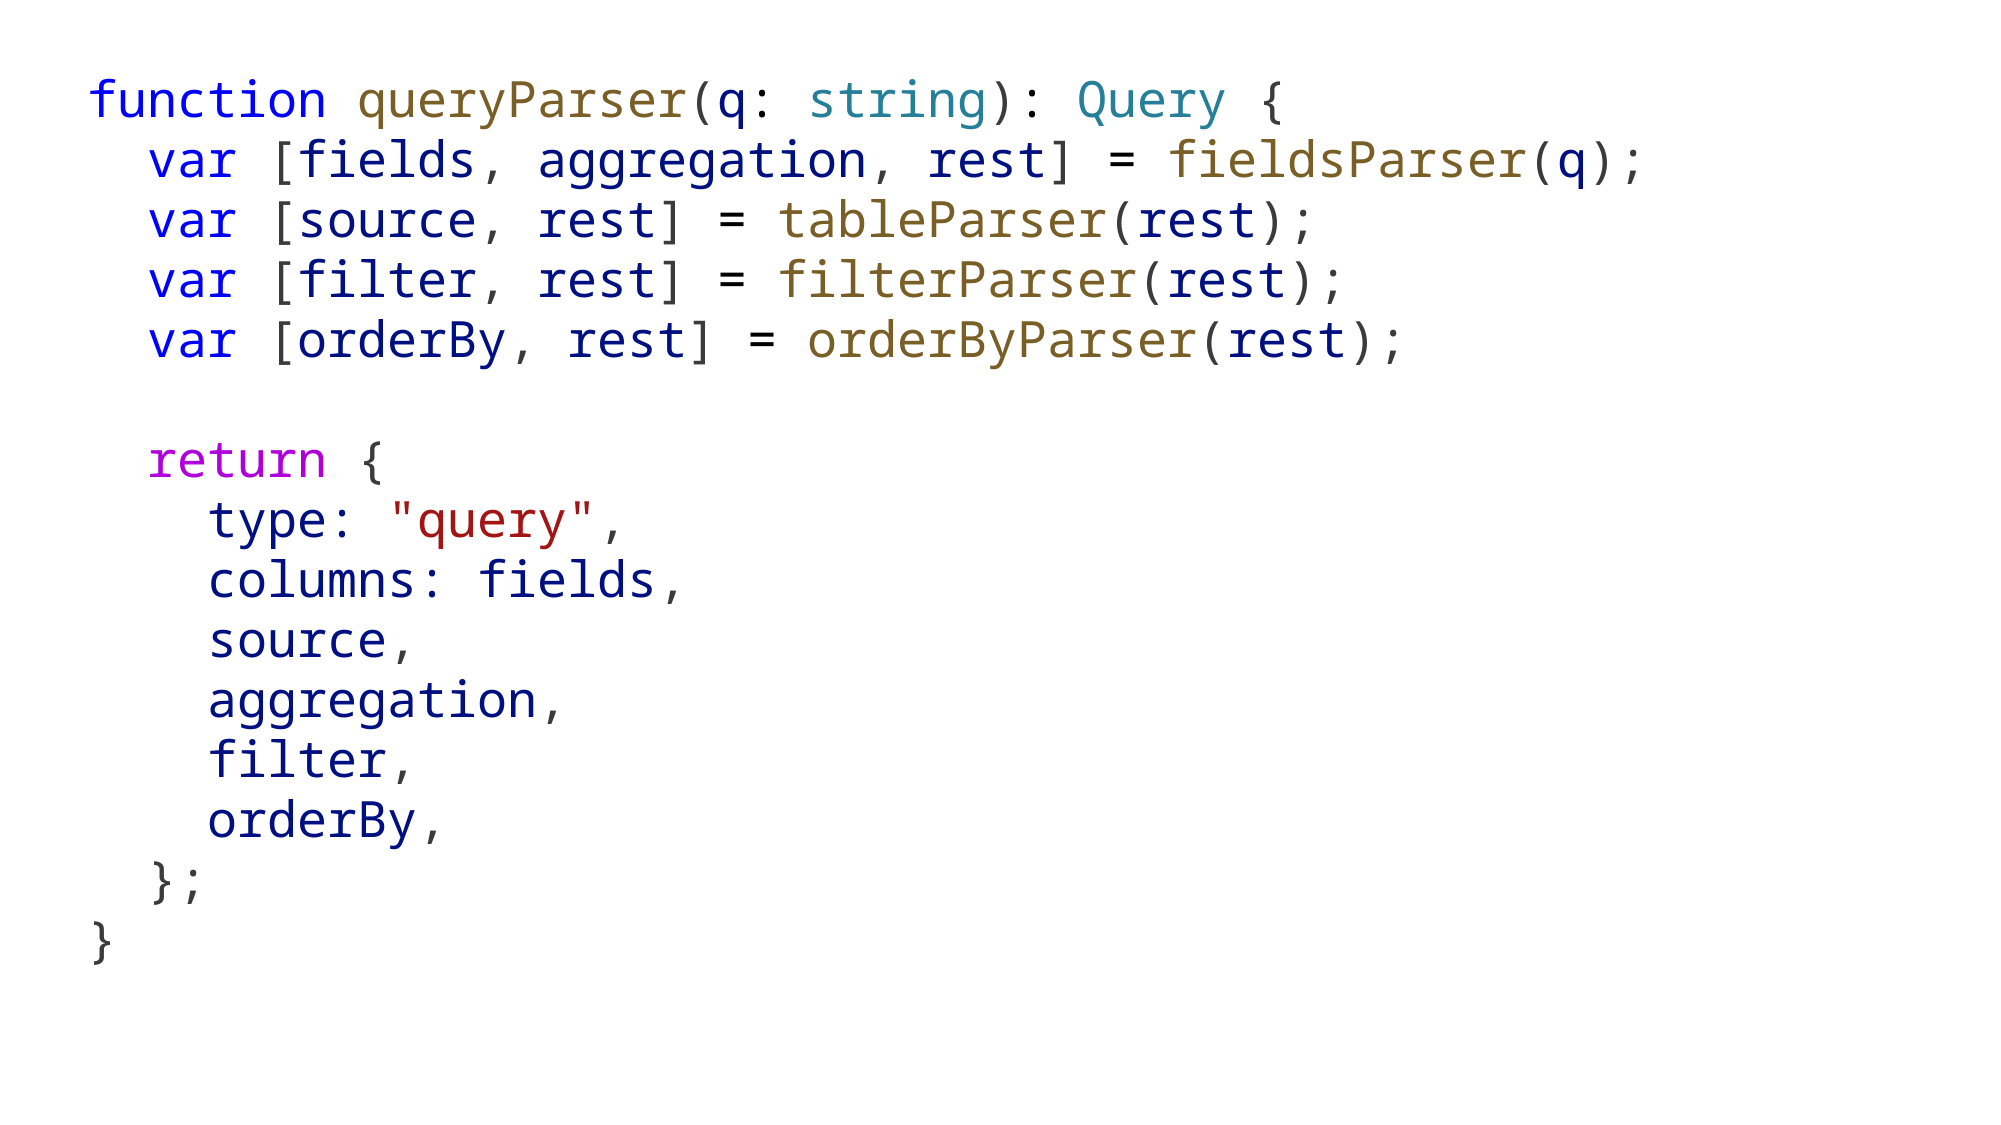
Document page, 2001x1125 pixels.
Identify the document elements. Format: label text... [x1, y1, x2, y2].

text_box function queryParser(q: string): Query { var [fields, aggregation, rest] = fieldsParser(q); var [source, rest] = tableParser(rest); var [filter, rest] = filterParser(rest); var [orderBy, rest] = orderByParser(rest); return { type: "query", columns: fields, source, aggregation, filter, orderBy, }; } [72, 59, 1918, 975]
